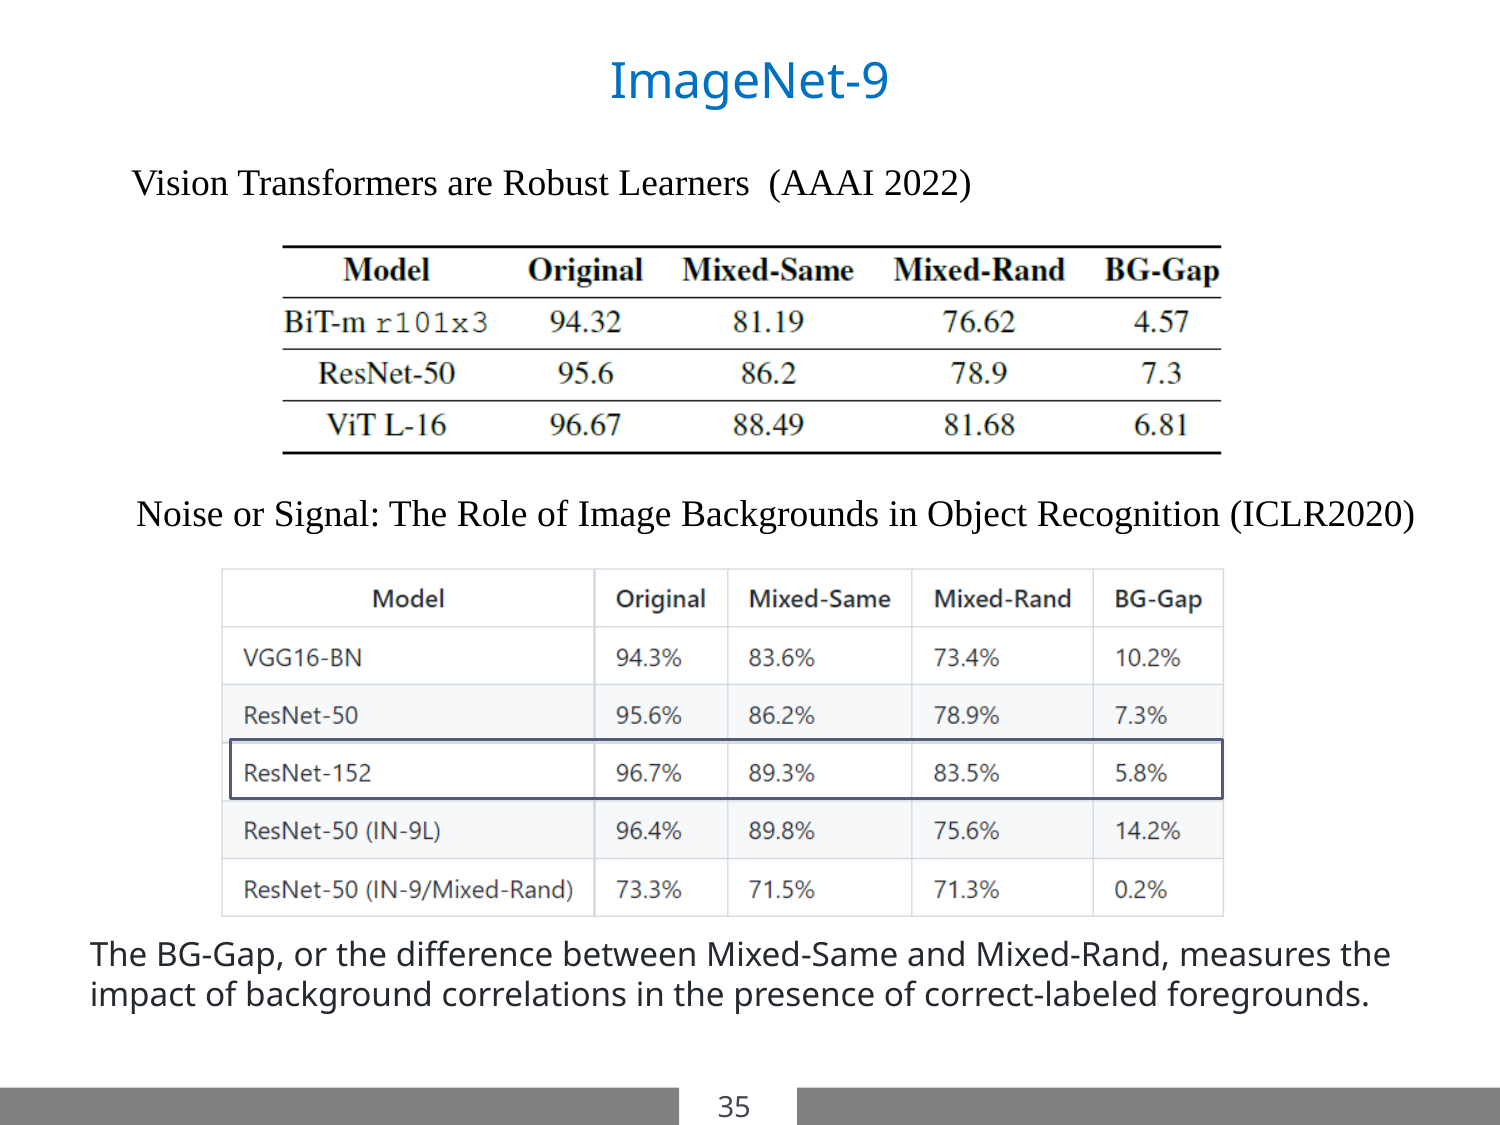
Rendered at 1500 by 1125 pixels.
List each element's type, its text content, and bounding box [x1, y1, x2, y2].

title ImageNet-9 [75, 0, 1425, 116]
picture [253, 232, 1247, 464]
text_box Noise or Signal: The Role of Image Backgrounds in Object Recognition (ICLR2020) [121, 481, 1500, 541]
picture [194, 550, 1273, 927]
text_box The BG-Gap, or the difference between Mixed-Same and Mixed-Rand, measures the impact of background correlations in the presence of correct-labeled foregrounds. [75, 926, 1481, 1021]
text_box Vision Transformers are Robust Learners (AAAI 2022) [116, 150, 1289, 256]
